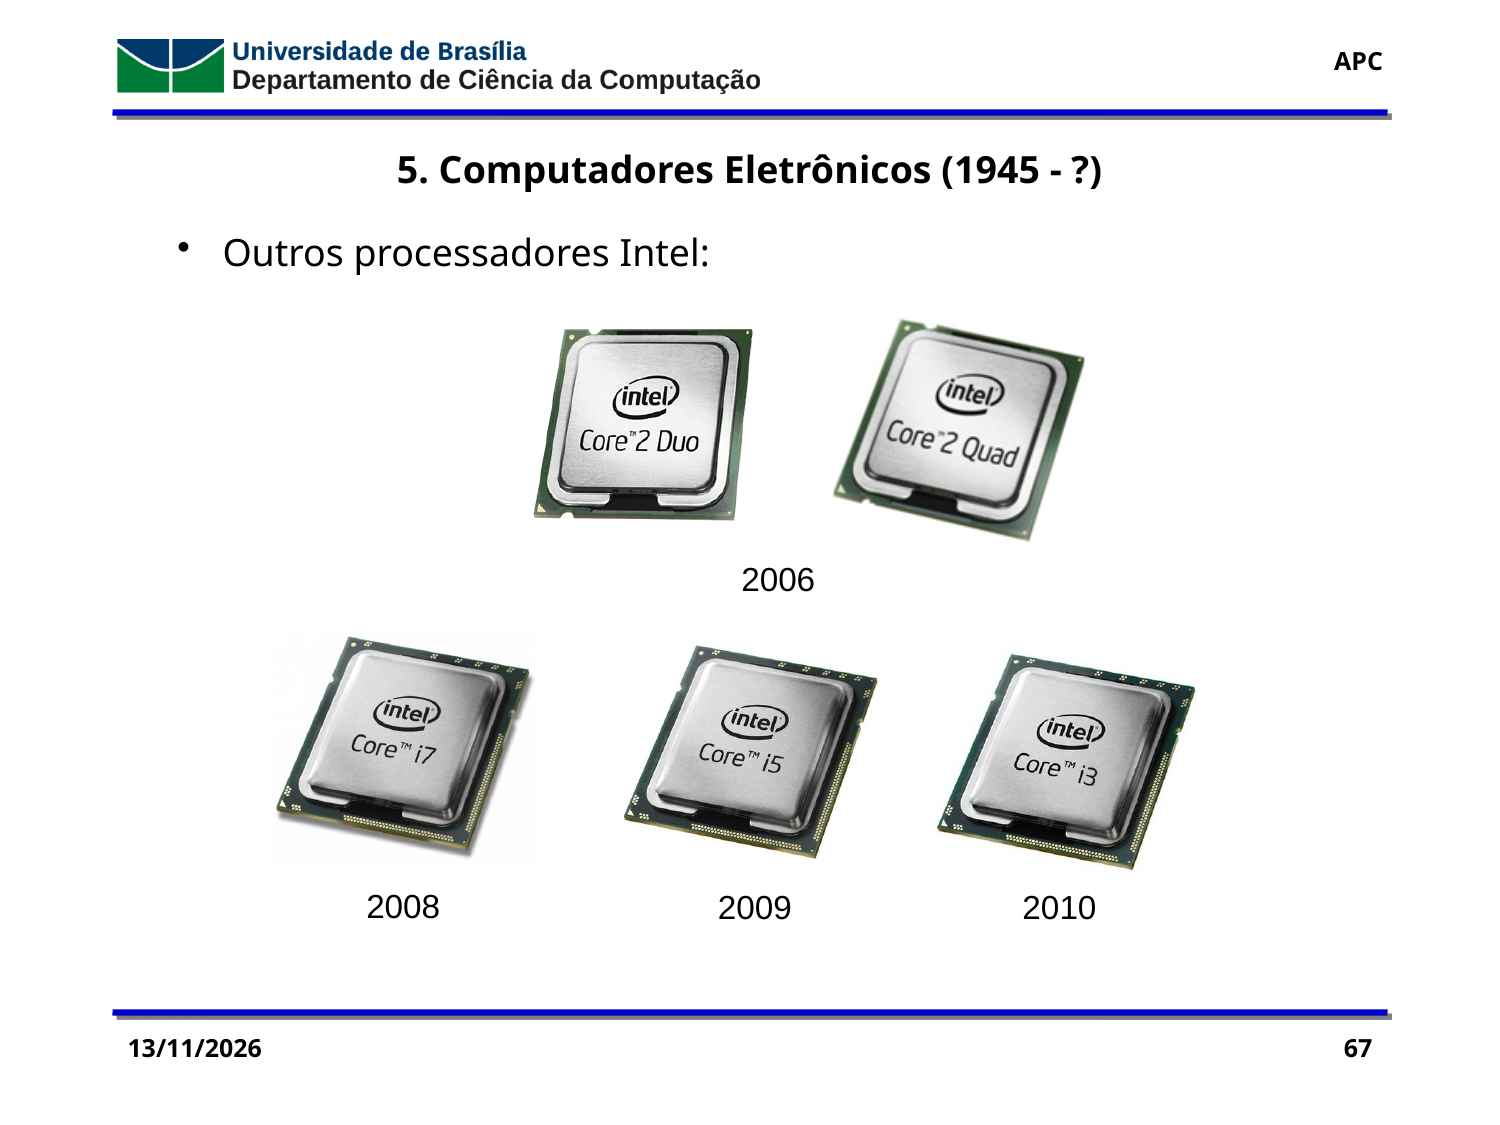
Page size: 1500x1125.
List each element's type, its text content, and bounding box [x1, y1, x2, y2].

text_box 5. Computadores Eletrônicos (1945 - ?) [112, 138, 1388, 198]
picture [831, 316, 1089, 576]
text_box 2009 [703, 885, 821, 934]
picture [609, 632, 891, 876]
picture [117, 39, 760, 94]
text_box 2006 [726, 550, 844, 606]
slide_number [112, 1024, 426, 1101]
picture [269, 632, 540, 866]
text_box 2010 [1007, 899, 1125, 934]
picture [515, 304, 774, 563]
text_box Outros processadores Intel: [162, 221, 1348, 281]
picture [937, 632, 1196, 891]
slide_number 67 [1074, 1024, 1388, 1101]
text_box 2008 [351, 877, 598, 933]
